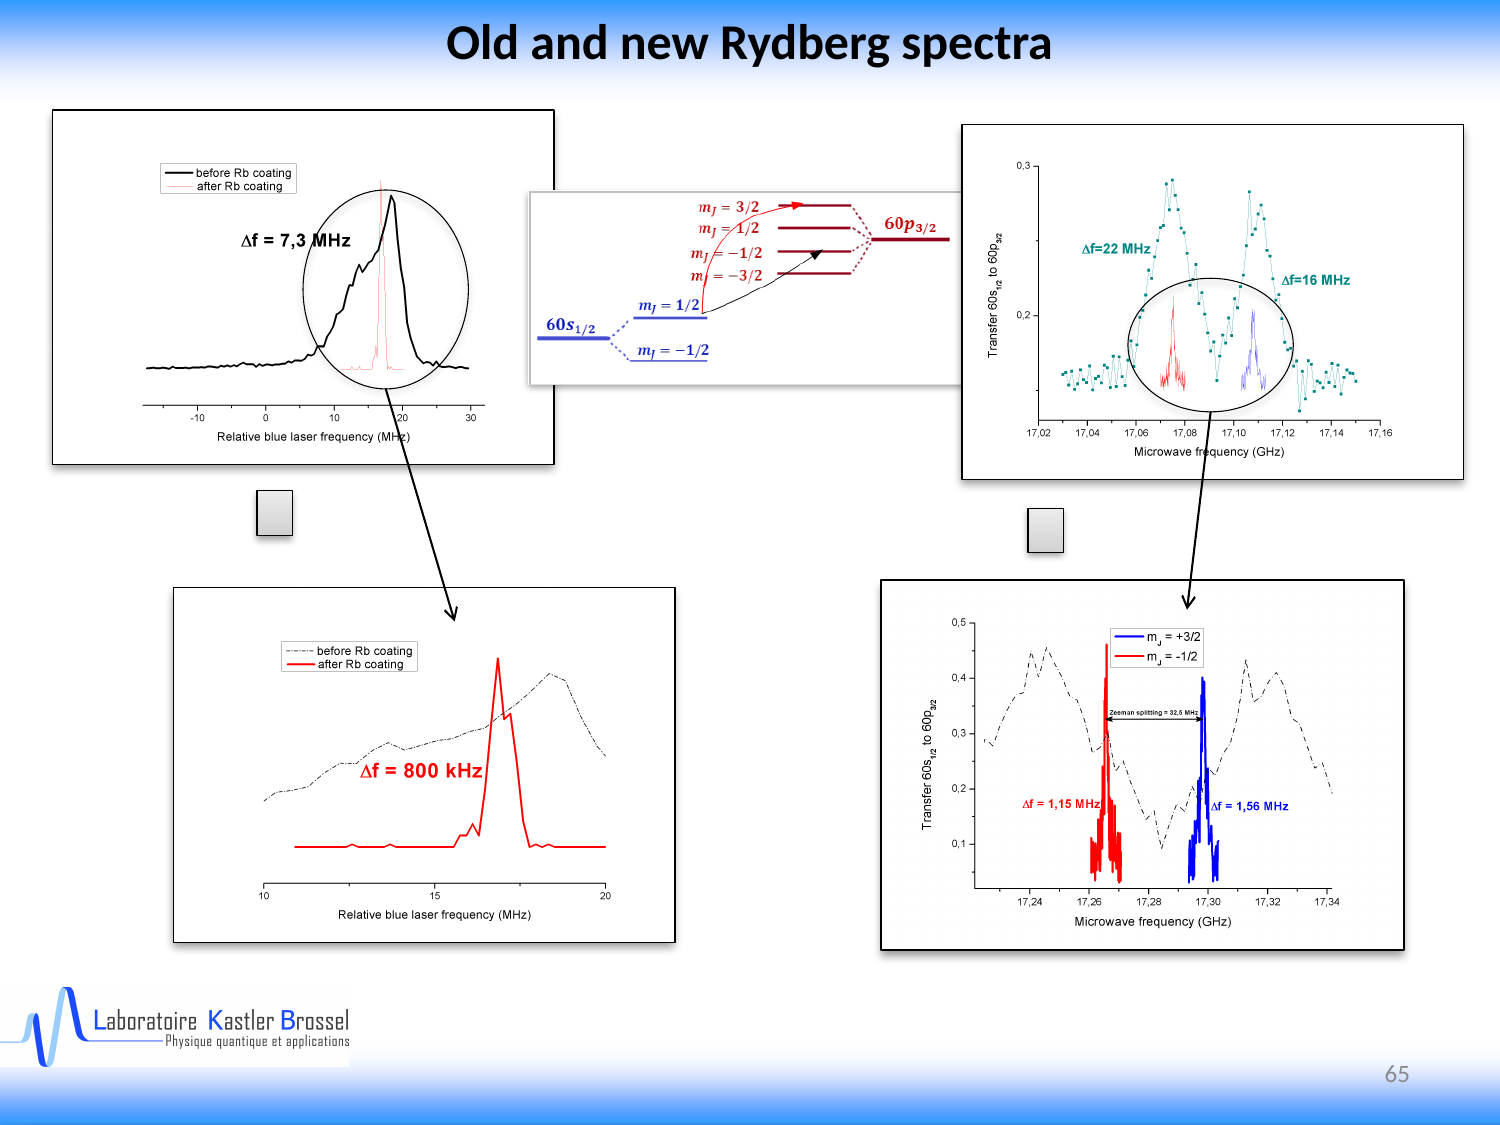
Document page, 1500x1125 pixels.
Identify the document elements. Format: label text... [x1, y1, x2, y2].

slide_number 65 [1074, 1042, 1425, 1103]
picture [0, 79, 1500, 1125]
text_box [1127, 278, 1294, 610]
title Old and new Rydberg spectra [0, 0, 1500, 79]
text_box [302, 189, 469, 622]
